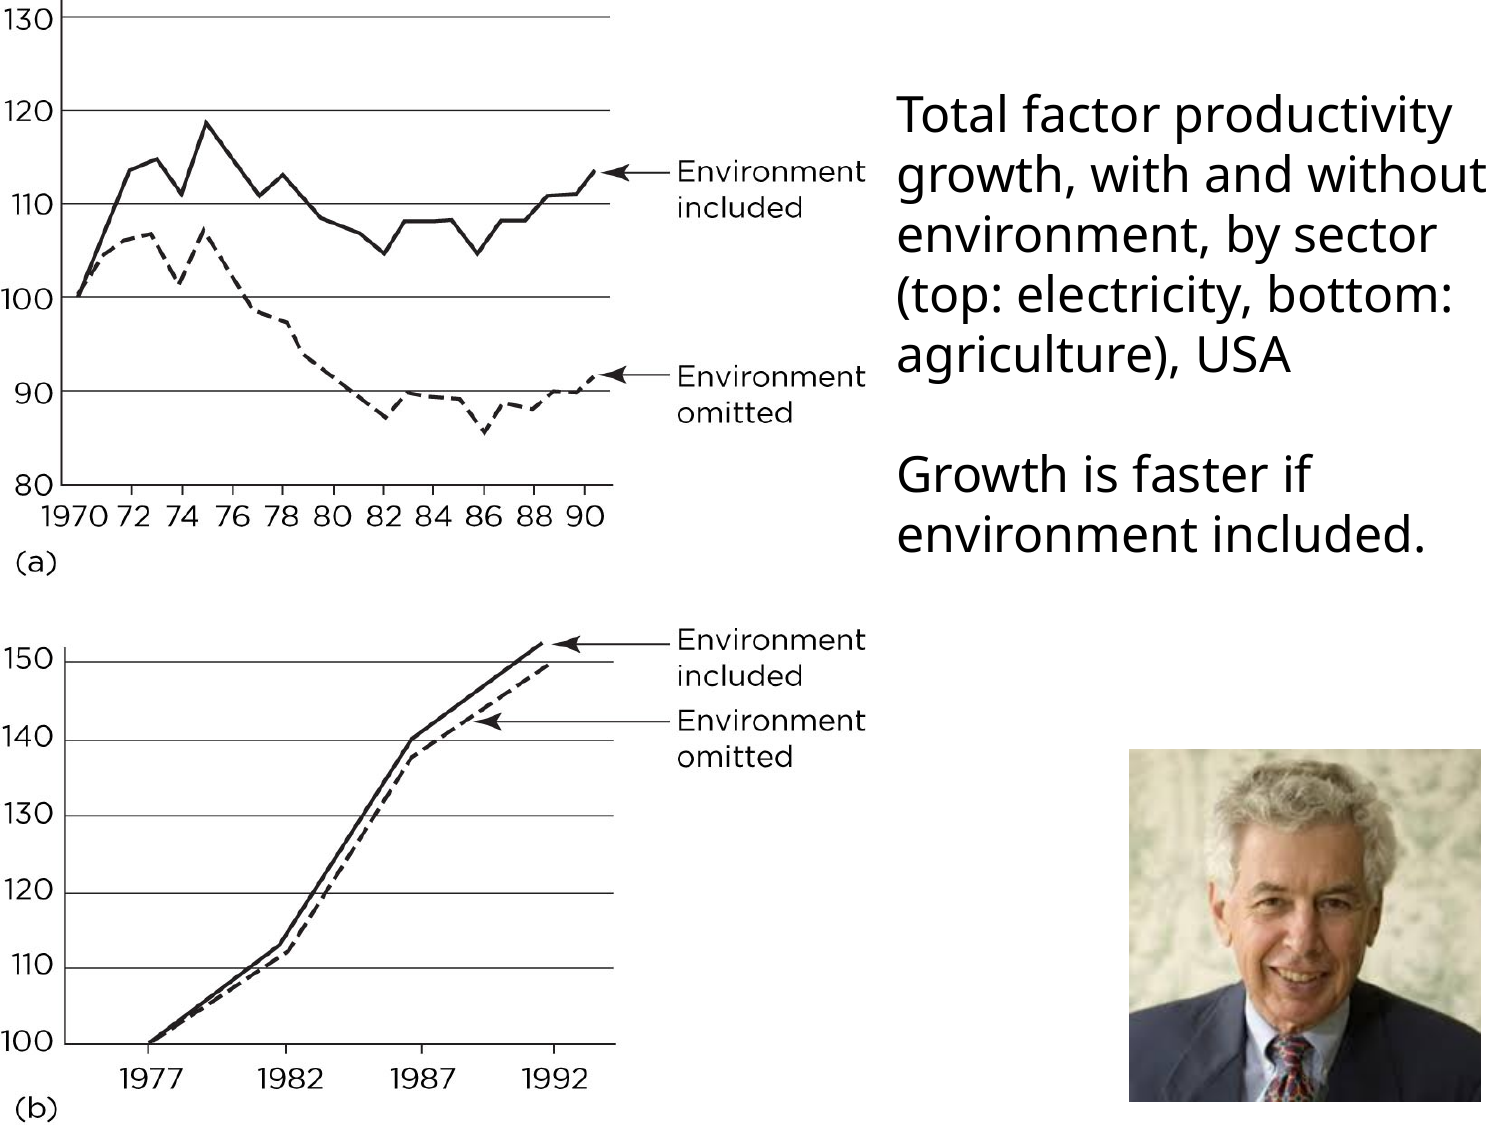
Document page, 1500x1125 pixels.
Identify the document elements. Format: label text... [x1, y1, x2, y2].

picture [1128, 749, 1482, 1102]
text_box Total factor productivity growth, with and without environment, by sector (top: electricity, bottom: agriculture), USA Growth is faster if environment included. [881, 74, 1500, 690]
picture [0, 0, 867, 1125]
